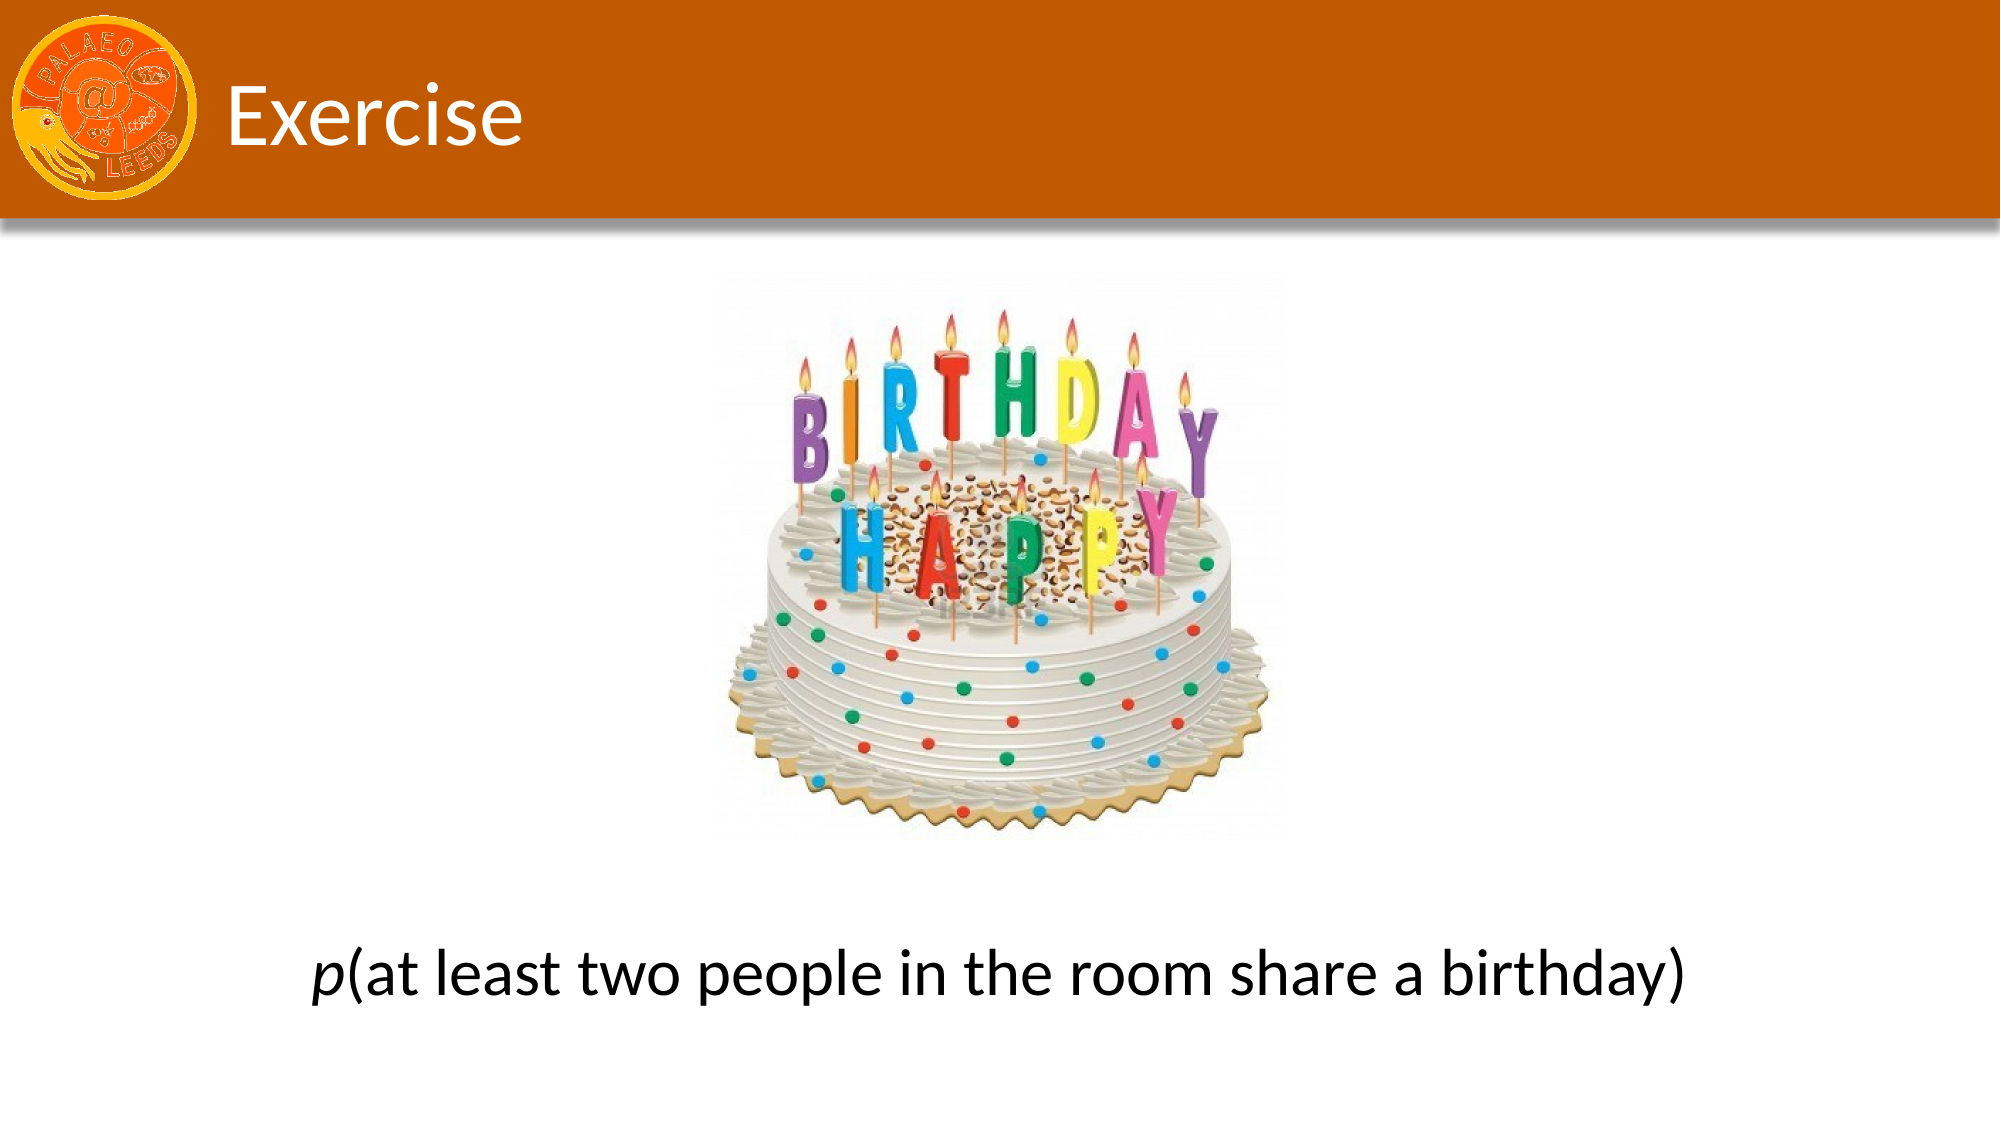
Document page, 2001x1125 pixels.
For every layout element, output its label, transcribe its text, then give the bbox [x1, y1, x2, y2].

text_box Exercise [210, 17, 2000, 201]
picture [717, 272, 1283, 840]
text_box [0, 0, 2000, 219]
text_box p(at least two people in the room share a birthday) [296, 920, 1704, 1016]
picture [11, 15, 197, 200]
